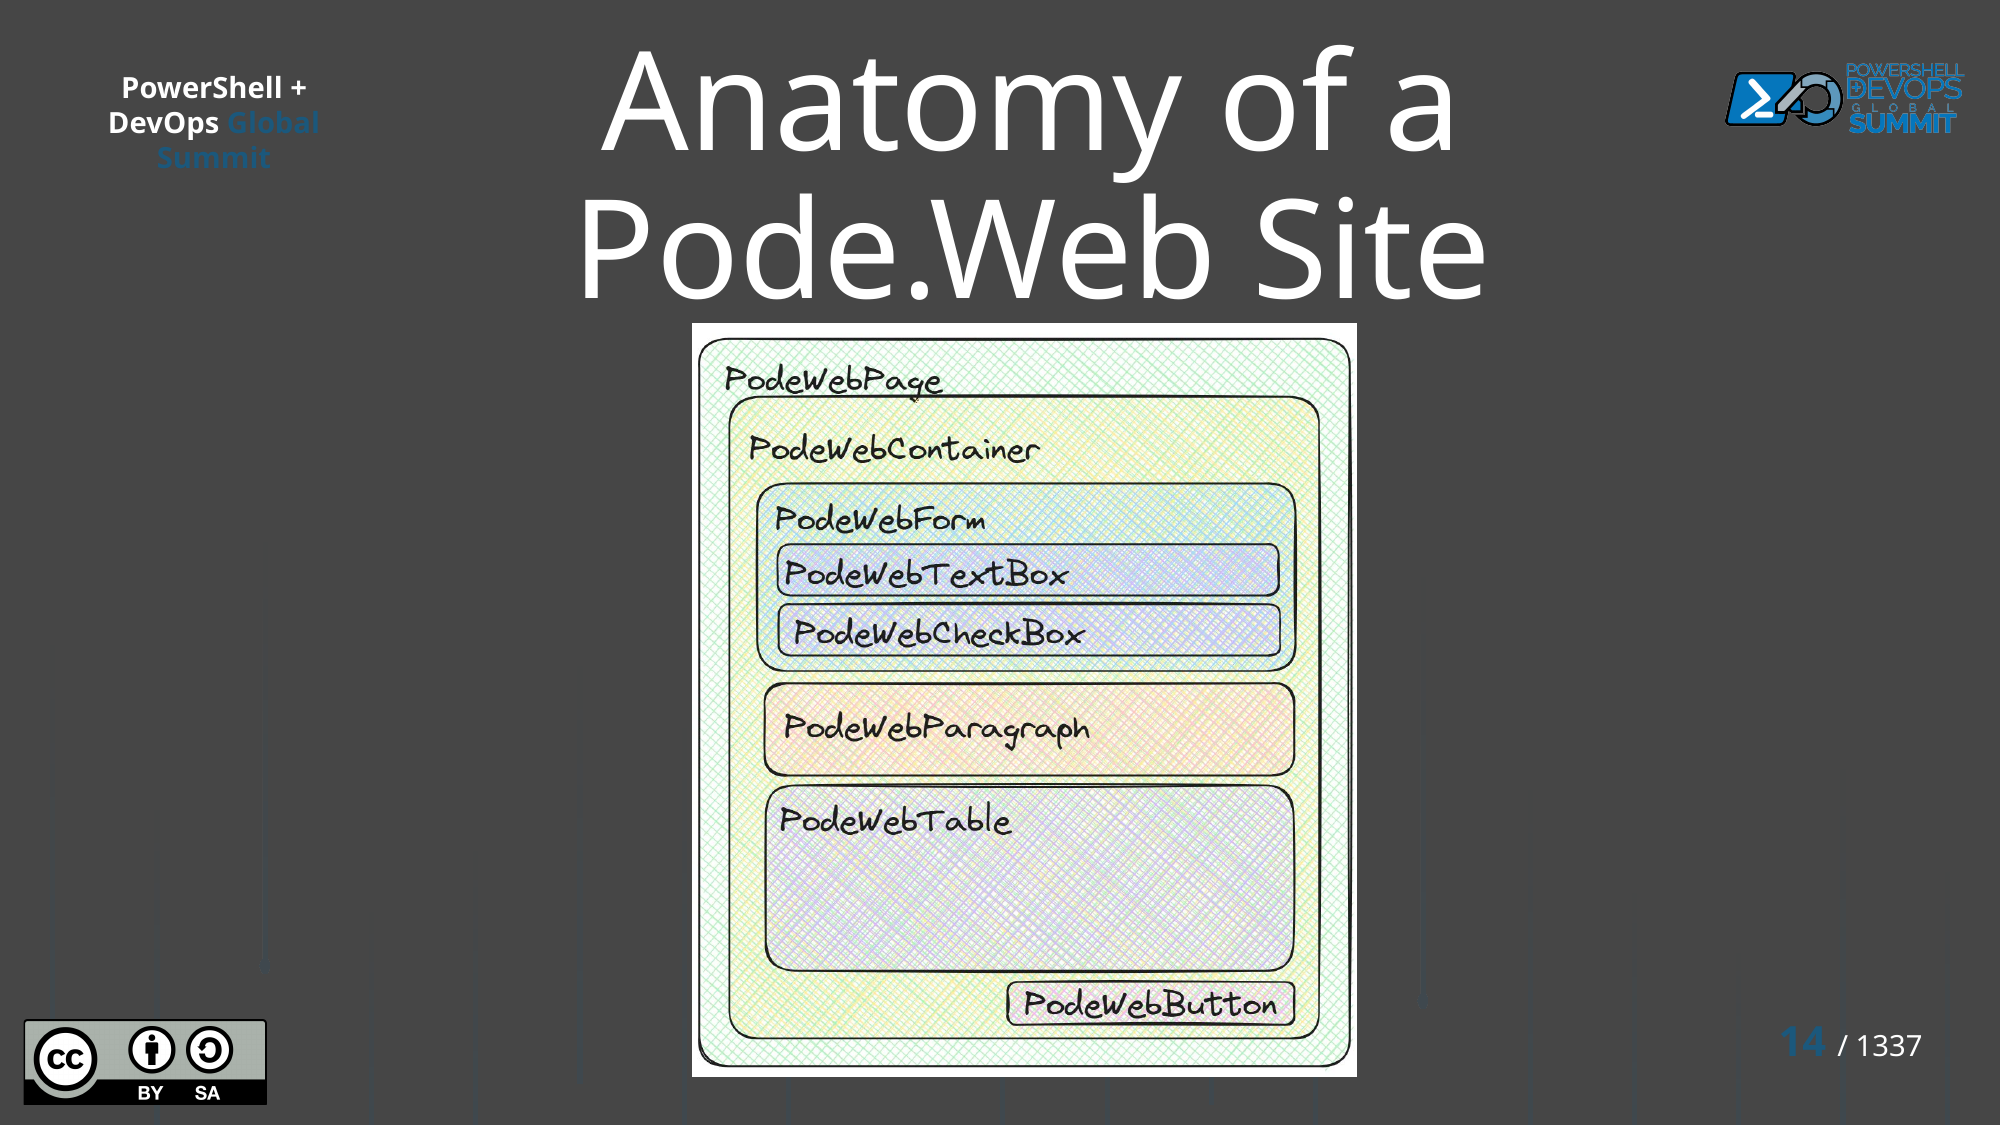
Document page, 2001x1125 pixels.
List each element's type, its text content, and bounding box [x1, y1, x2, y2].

title Anatomy of a Pode.Web Site [364, 24, 1700, 242]
picture [23, 1019, 267, 1105]
picture [692, 323, 1357, 1077]
picture [1725, 61, 1965, 139]
